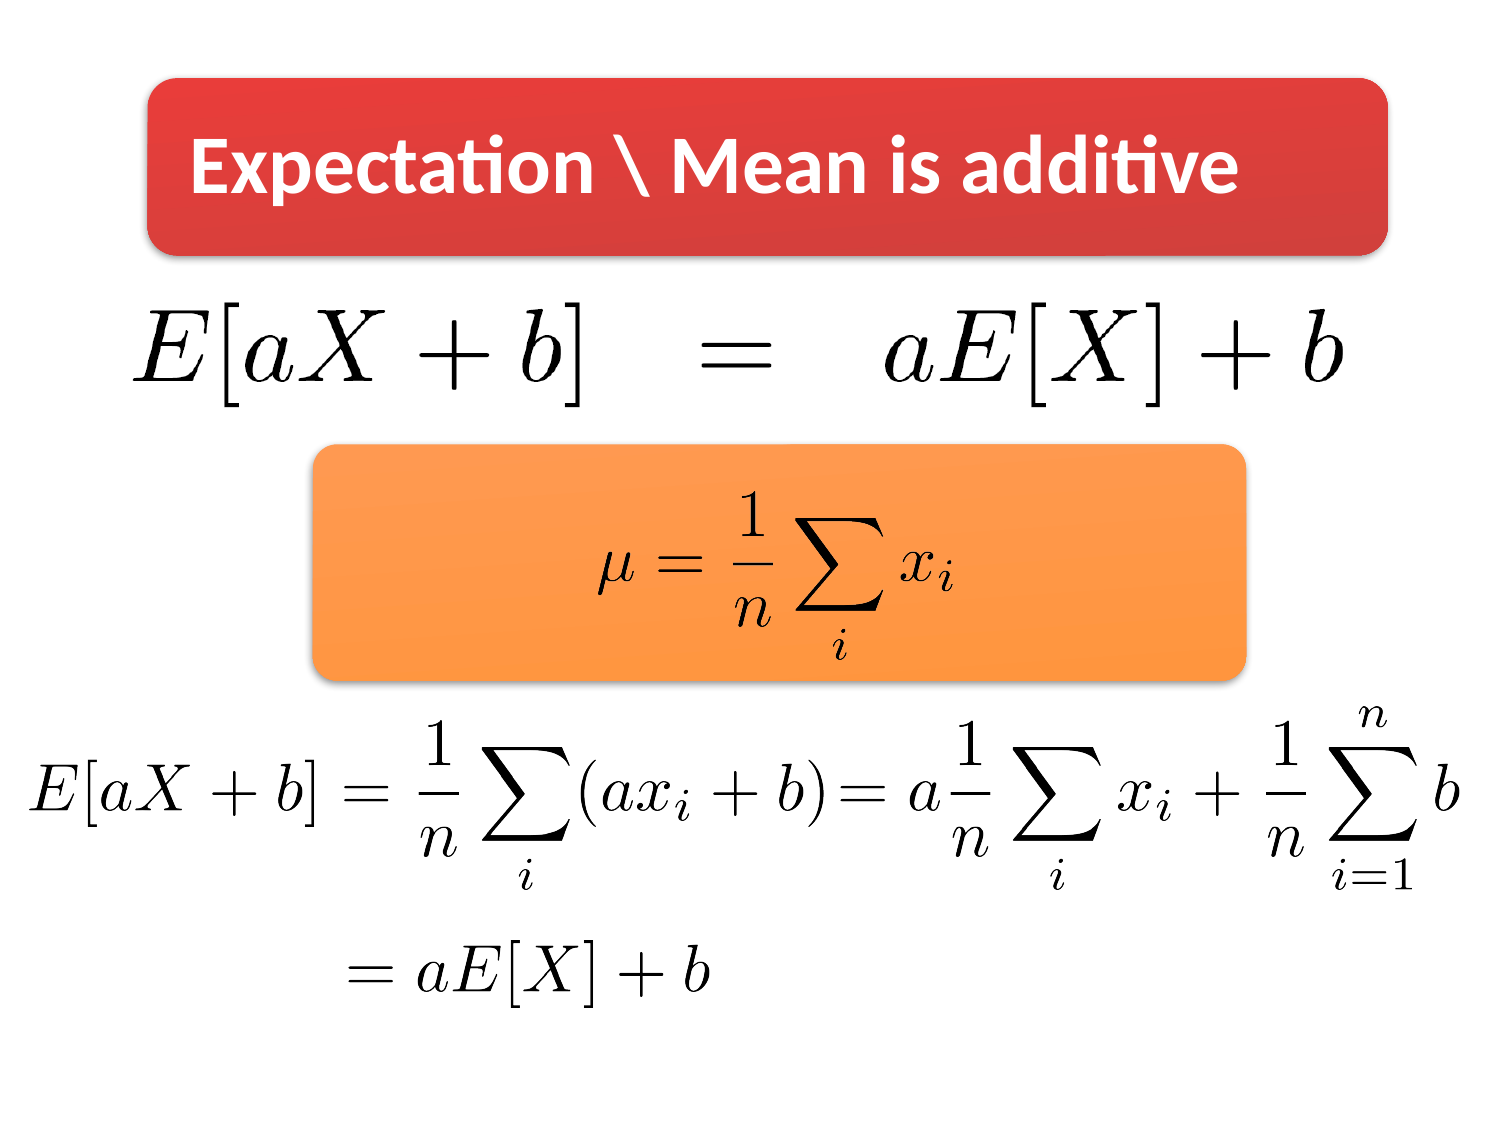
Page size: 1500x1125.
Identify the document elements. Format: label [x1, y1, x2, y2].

picture [348, 939, 711, 1009]
picture [28, 720, 824, 890]
text_box [312, 444, 1247, 681]
picture [840, 706, 1461, 890]
picture [123, 290, 1347, 412]
text_box [146, 77, 1389, 256]
picture [596, 491, 954, 661]
